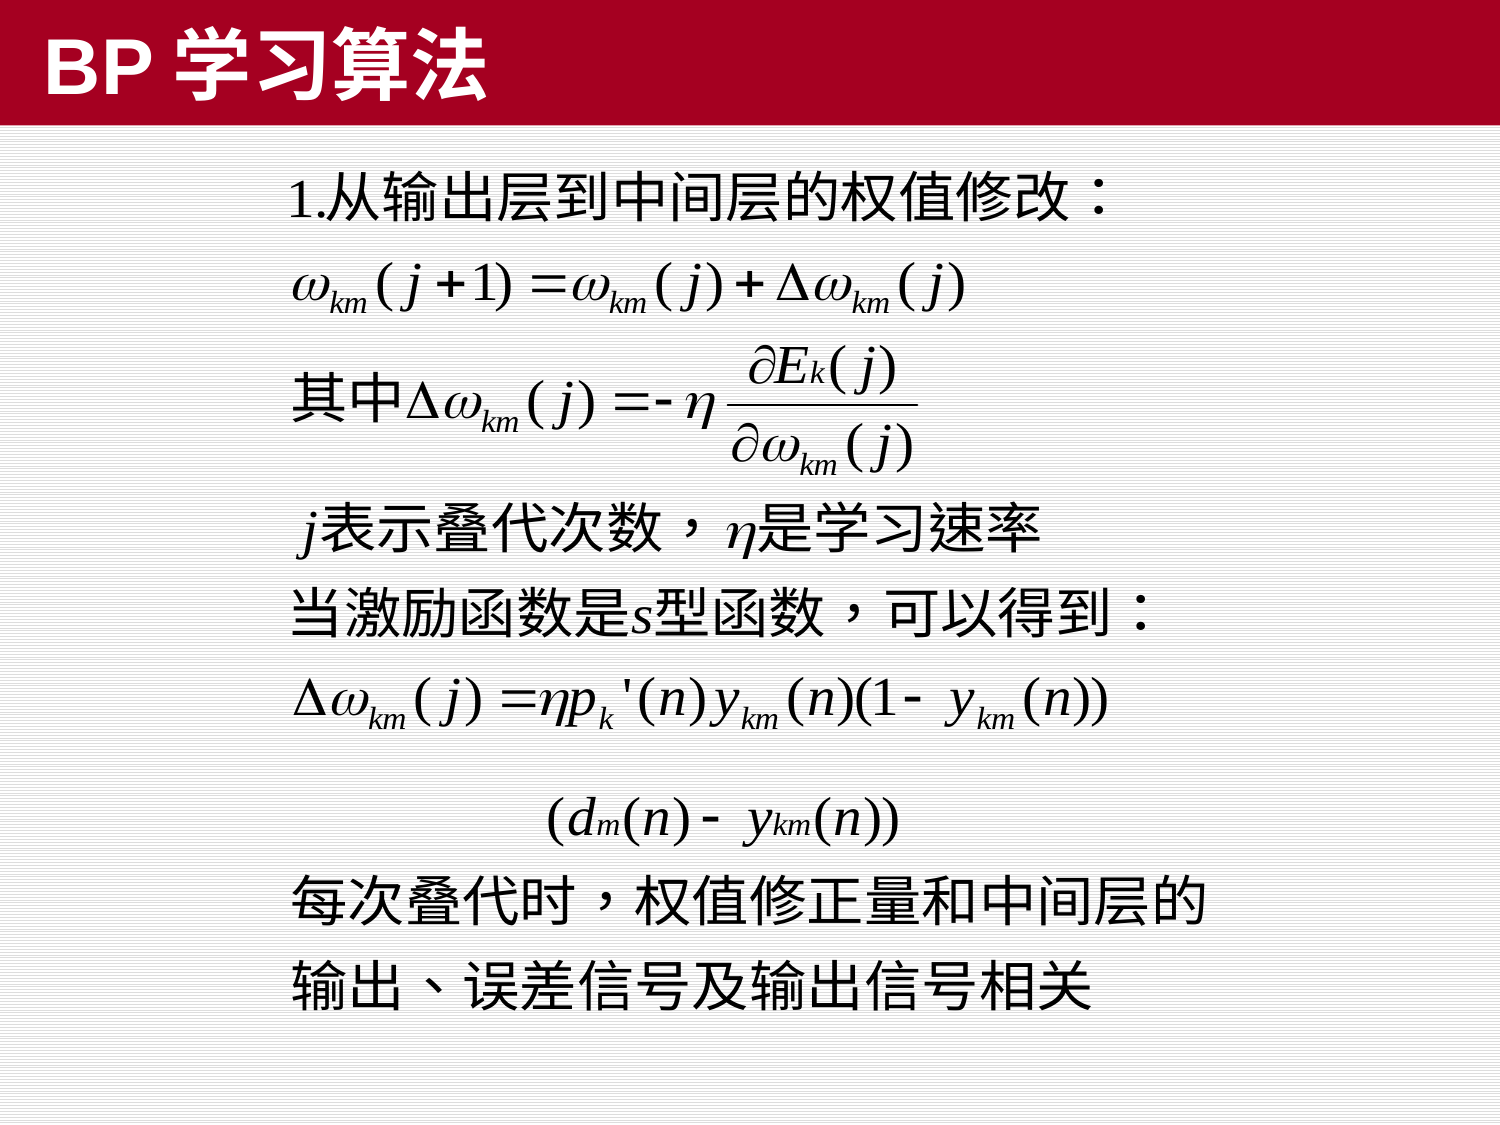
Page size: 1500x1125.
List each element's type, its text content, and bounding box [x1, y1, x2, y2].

title BP学习算法 [0, 0, 1500, 126]
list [283, 160, 1217, 1024]
